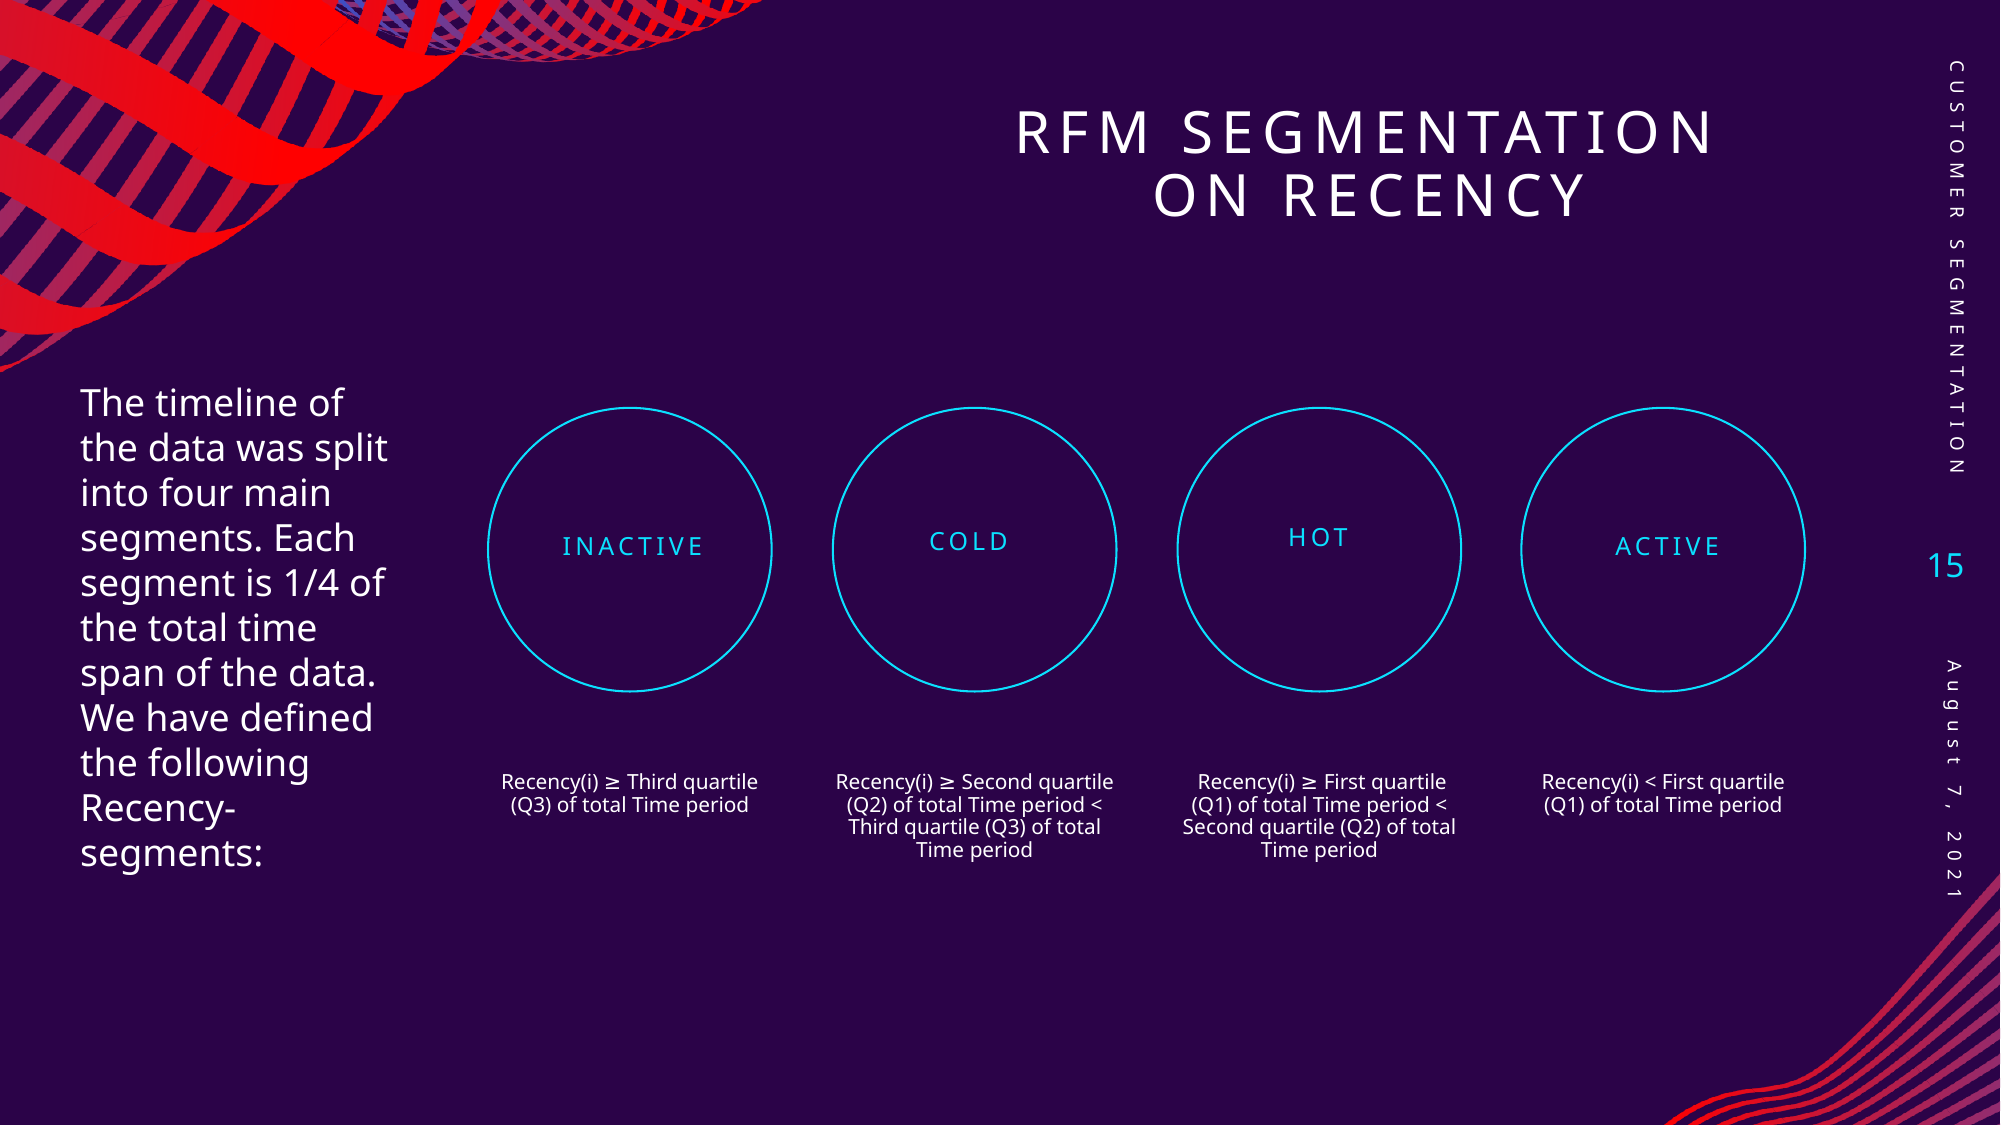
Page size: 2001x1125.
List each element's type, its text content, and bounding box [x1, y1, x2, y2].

list Recency(i) ≥ First quartile (Q1) of total Time period < Second quartile (Q2) of total Time period [1164, 764, 1475, 825]
list Recency(i) ≥ Second quartile (Q2) of total Time period < Third quartile (Q3) of total Time period [820, 764, 1130, 825]
title RFM Segmentation on recency [918, 95, 1818, 238]
list Recency(i) ≥ Third quartile (Q3) of total Time period [475, 764, 785, 825]
list INACTIVE [461, 526, 804, 572]
list ACTIVE [1496, 526, 1839, 572]
footer Customer Segmentation [1926, 33, 1987, 489]
list HOT [1146, 517, 1489, 563]
picture [0, 0, 2001, 1125]
text_box The timeline of the data was split into four main segments. Each segment is 1/4 of the total time span of the data. We have defined the following Recency-segments: [65, 371, 411, 881]
slide_number 15 [1889, 519, 1980, 615]
list Recency(i) < First quartile (Q1) of total Time period [1508, 764, 1818, 825]
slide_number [1925, 645, 1986, 1080]
list COLD [797, 521, 1140, 567]
